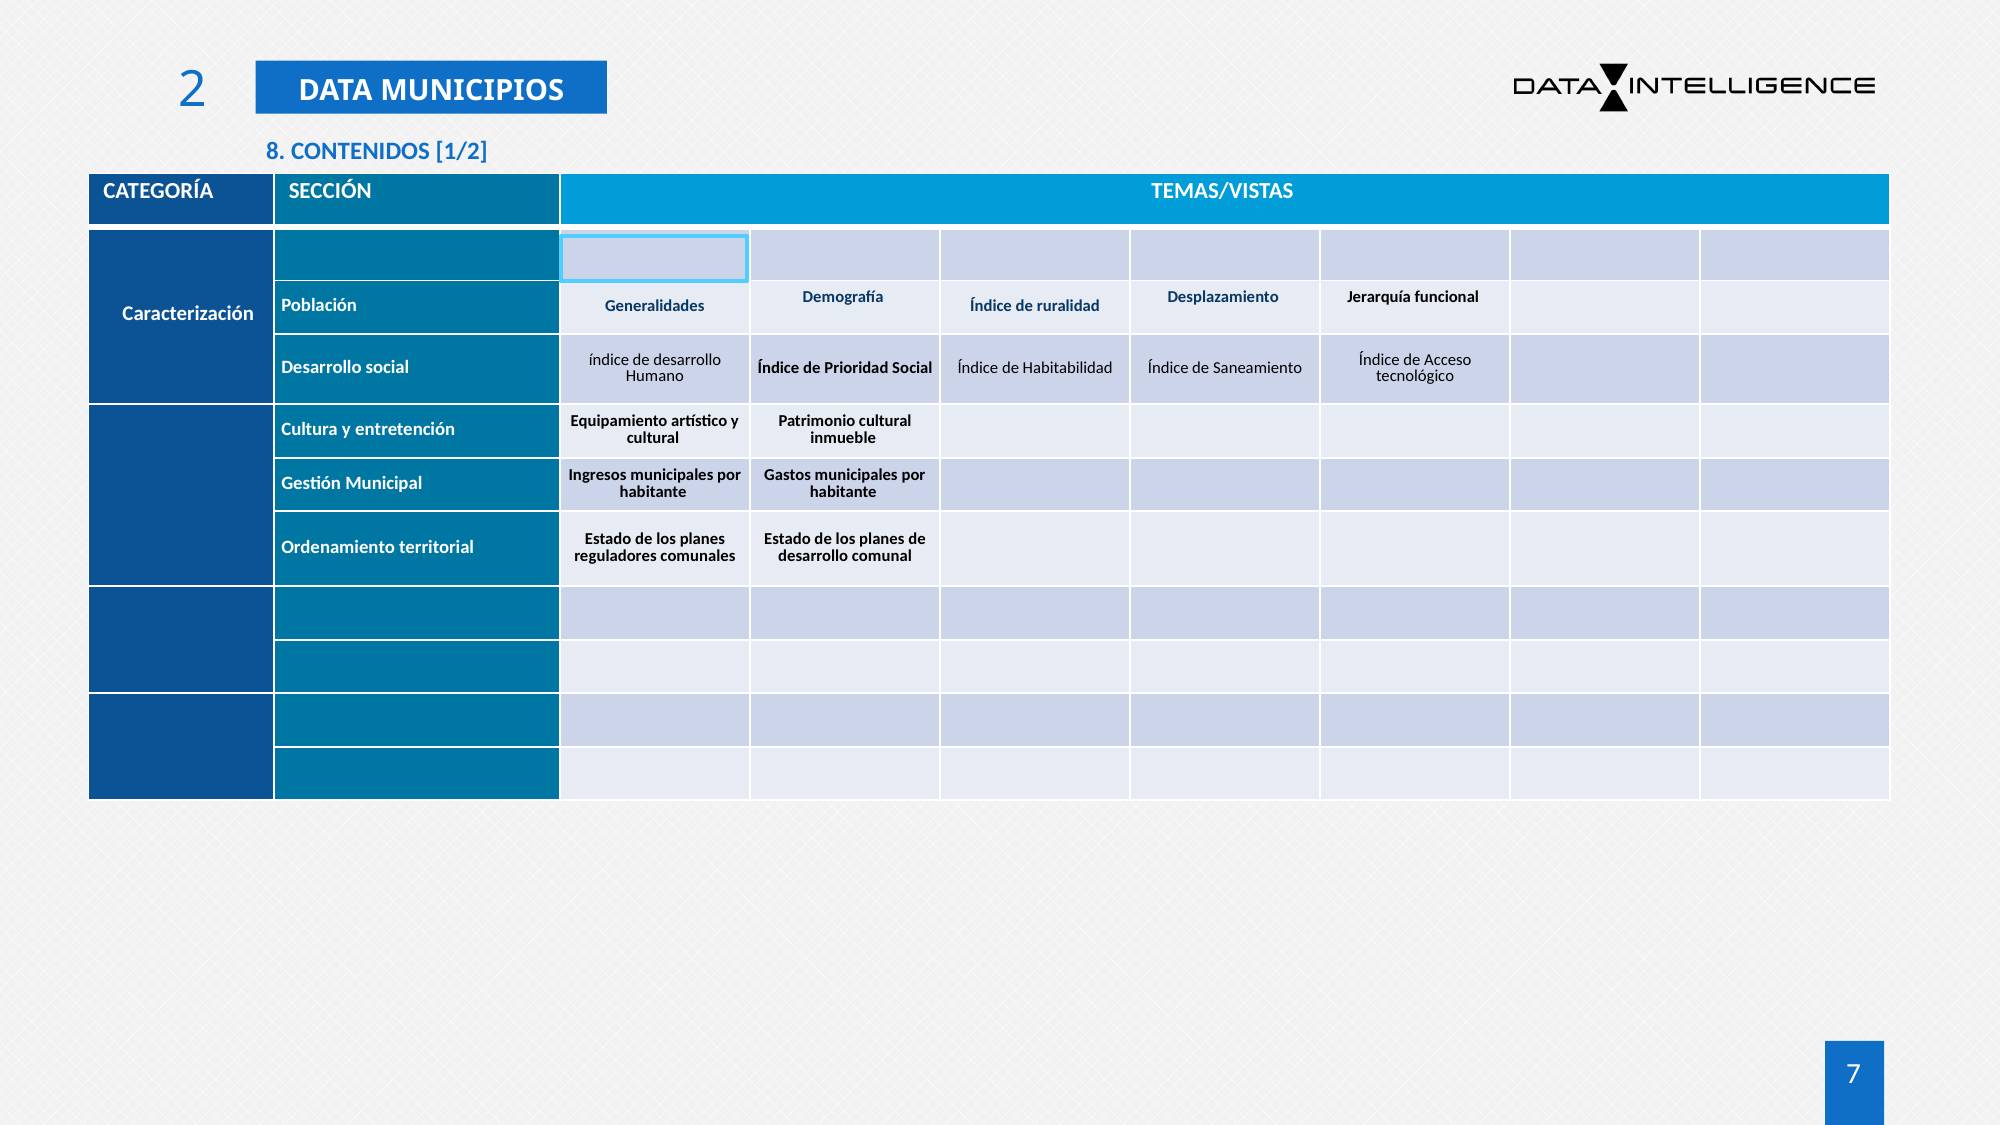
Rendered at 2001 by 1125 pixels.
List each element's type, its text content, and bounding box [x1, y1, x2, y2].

picture [1490, 42, 1899, 131]
text_box DATA MUNICIPIOS [255, 60, 607, 114]
text_box [559, 234, 749, 283]
table_cell Estado de los planes de desarrollo comunal [751, 512, 939, 585]
table_cell [941, 230, 1129, 280]
table_cell [941, 694, 1129, 746]
table_cell [1701, 748, 1889, 799]
table_cell [1511, 641, 1699, 692]
table_cell [1131, 512, 1319, 585]
table_cell Caracterización [89, 230, 273, 403]
table_cell [275, 748, 559, 799]
table_cell [1321, 748, 1509, 799]
table_cell [751, 694, 939, 746]
table_cell [1131, 694, 1319, 746]
table_cell [751, 641, 939, 692]
table_cell [941, 405, 1129, 457]
table_cell [941, 512, 1129, 585]
table_cell Población [275, 281, 559, 333]
table_cell Gestión Municipal [275, 459, 559, 510]
table_cell [941, 459, 1129, 510]
table_cell Patrimonio cultural inmueble [751, 405, 939, 457]
table_cell [1701, 459, 1889, 510]
table_cell [751, 748, 939, 799]
table_header SECCIÓN [275, 174, 559, 224]
table_cell [561, 641, 749, 692]
table_cell [561, 748, 749, 799]
table_cell [941, 748, 1129, 799]
table_cell Demografía [751, 281, 939, 333]
table_cell [1511, 587, 1699, 639]
table_cell [1131, 459, 1319, 510]
text_box 2 [88, 48, 222, 124]
table_cell [1701, 587, 1889, 639]
table_cell [1701, 512, 1889, 585]
table_cell Cultura y entretención [275, 405, 559, 457]
table_cell [1701, 641, 1889, 692]
table_cell [1701, 694, 1889, 746]
table_cell Ingresos municipales por habitante [561, 459, 749, 510]
table_cell [1701, 230, 1889, 280]
table_cell [1131, 587, 1319, 639]
text_box 7 [1807, 1050, 1899, 1100]
table_cell Índice de Saneamiento [1131, 335, 1319, 403]
table_cell Índice de Habitabilidad [941, 335, 1129, 403]
table_cell [1511, 405, 1699, 457]
table_cell [275, 694, 559, 746]
table_cell [1131, 230, 1319, 280]
table_cell [275, 641, 559, 692]
table_cell [1511, 694, 1699, 746]
table_cell [1321, 512, 1509, 585]
table_cell [941, 587, 1129, 639]
table_cell [1321, 694, 1509, 746]
table_cell Índice de ruralidad [941, 281, 1129, 333]
table_cell Equipamiento artístico y cultural [561, 405, 749, 457]
table_cell [1511, 230, 1699, 280]
table_cell [1511, 512, 1699, 585]
table_cell [1511, 748, 1699, 799]
table_cell [1321, 641, 1509, 692]
table_cell [561, 694, 749, 746]
table_cell [1321, 459, 1509, 510]
table_cell [1131, 641, 1319, 692]
table_cell [1701, 281, 1889, 333]
table_cell [751, 230, 939, 280]
table_cell Gastos municipales por habitante [751, 459, 939, 510]
table_cell [1511, 459, 1699, 510]
table_cell [89, 694, 273, 799]
table_cell [1701, 405, 1889, 457]
text_box 8. CONTENIDOS [1/2] [251, 127, 996, 172]
table_cell Desplazamiento [1131, 281, 1319, 333]
table_cell [1321, 587, 1509, 639]
table_cell [89, 587, 273, 692]
table_cell [561, 587, 749, 639]
table_cell índice de desarrollo Humano [561, 335, 749, 403]
table_cell Índice de Acceso tecnológico [1321, 335, 1509, 403]
table_header TEMAS/VISTAS [561, 174, 1889, 224]
table_cell [1321, 230, 1509, 280]
table_cell [561, 230, 749, 234]
table_header CATEGORÍA [89, 174, 273, 224]
table_cell [941, 641, 1129, 692]
table_cell Jerarquía funcional [1321, 281, 1509, 333]
table_cell Generalidades [561, 283, 749, 333]
table_cell [1321, 405, 1509, 457]
table_cell [275, 230, 559, 280]
table_cell Ordenamiento territorial [275, 512, 559, 585]
table_cell [1701, 335, 1889, 403]
table_cell [1131, 748, 1319, 799]
table_cell Desarrollo social [275, 335, 559, 403]
table_cell [1511, 281, 1699, 333]
table_cell Índice de Prioridad Social [751, 335, 939, 403]
table_cell [751, 587, 939, 639]
table_cell [1131, 405, 1319, 457]
table_cell [89, 405, 273, 585]
table_cell Estado de los planes reguladores comunales [561, 512, 749, 585]
table_cell [275, 587, 559, 639]
table_cell [1511, 335, 1699, 403]
